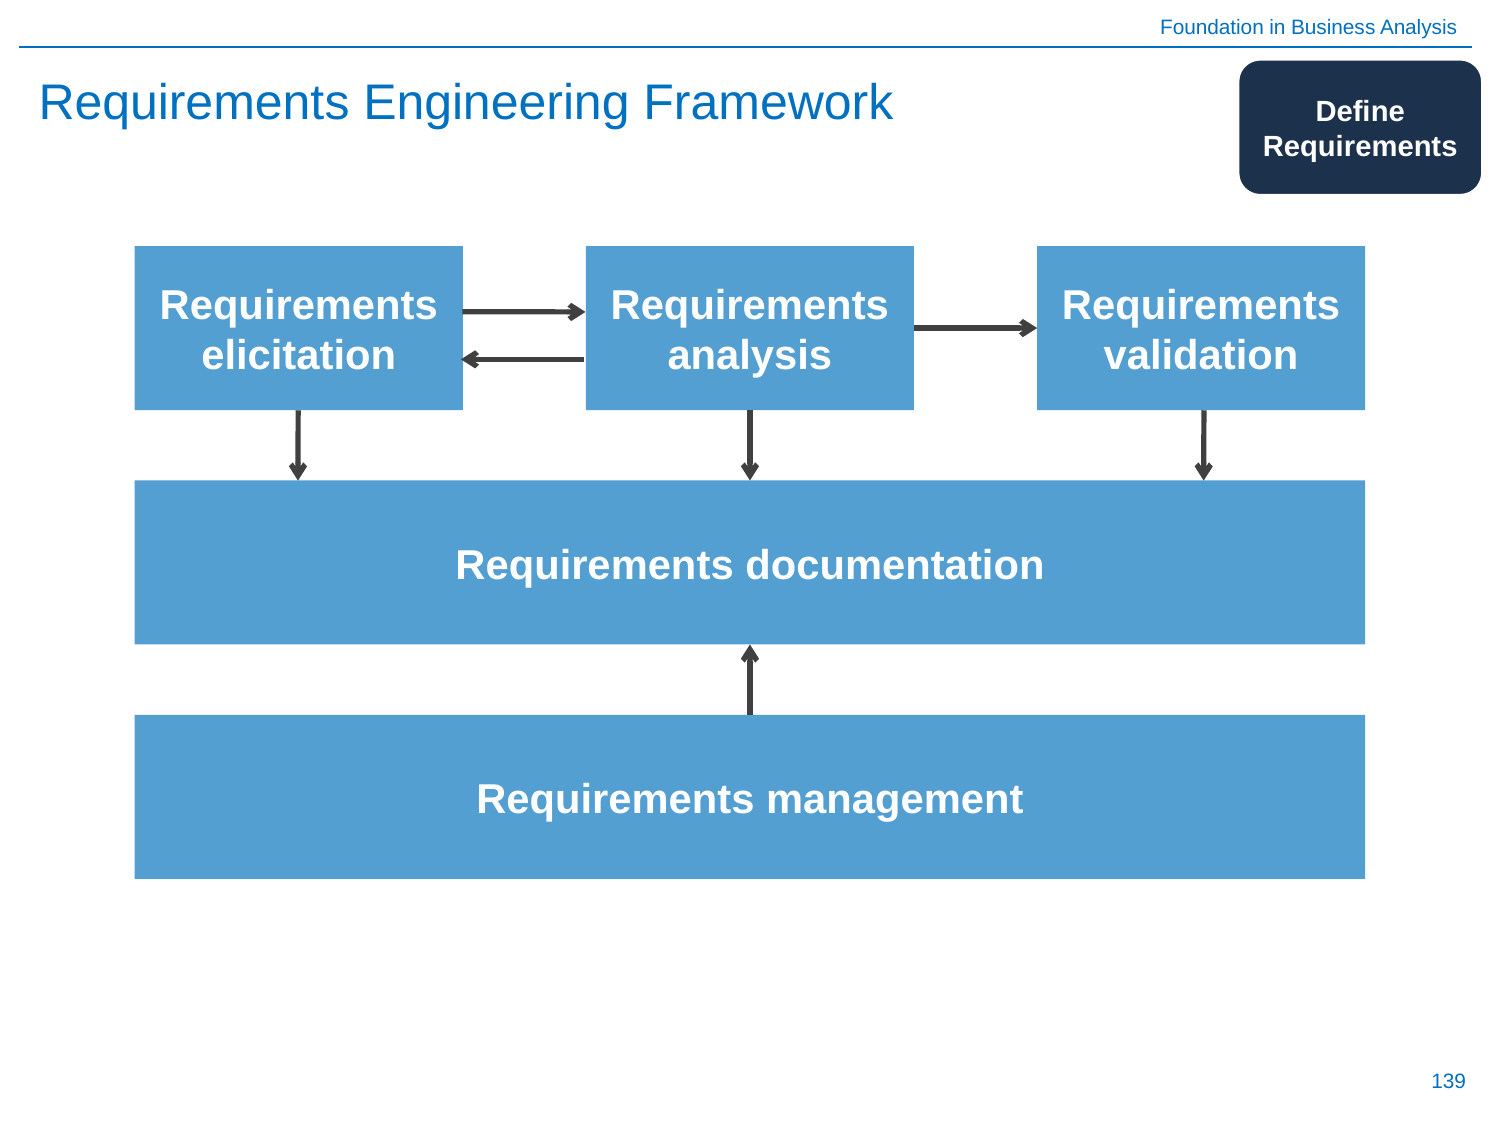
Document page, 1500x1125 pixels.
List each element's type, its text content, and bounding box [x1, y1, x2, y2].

title Requirements Engineering Framework [23, 58, 1249, 141]
text_box Requirements validation [1035, 244, 1367, 412]
text_box Requirements elicitation [133, 244, 465, 412]
text_box Requirements management [133, 713, 1367, 881]
text_box Requirements documentation [133, 478, 1367, 647]
text_box Define Requirements [1235, 56, 1486, 199]
text_box Requirements analysis [584, 244, 916, 412]
